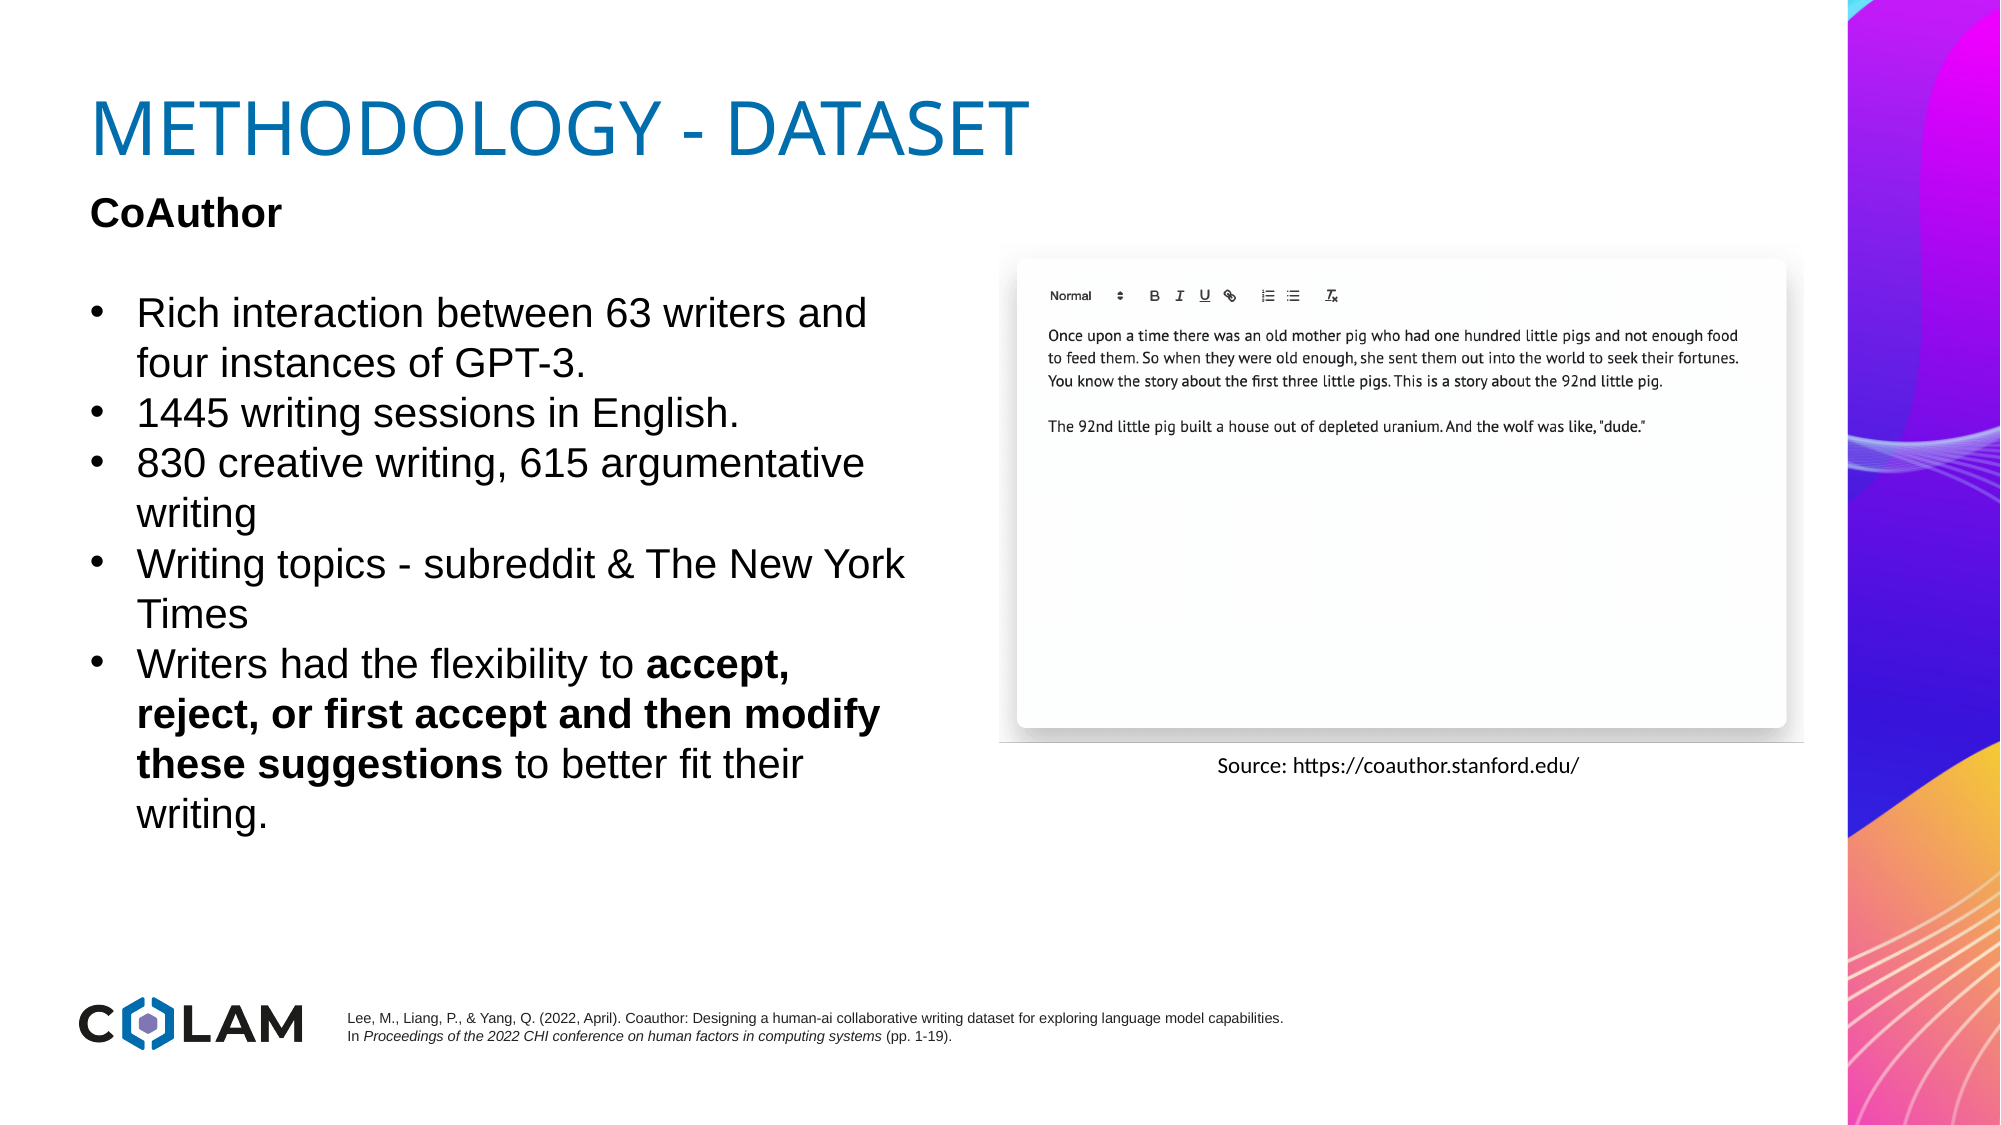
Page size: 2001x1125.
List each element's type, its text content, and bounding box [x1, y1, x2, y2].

text_box CoAuthor Rich interaction between 63 writers and four instances of GPT-3. 1445 writing sessions in English. 830 creative writing, 615 argumentative writing Writing topics - subreddit & The New York Times Writers had the flexibility to accept, reject, or first accept and then modify these suggestions to better fit their writing. [74, 178, 931, 844]
picture [999, 243, 1804, 743]
text_box METHODOLOGY - DATASET [74, 72, 1136, 178]
picture [1847, 0, 2000, 1125]
picture [75, 994, 306, 1053]
text_box Source: https://coauthor.stanford.edu/ [1202, 743, 1601, 785]
text_box Lee, M., Liang, P., & Yang, Q. (2022, April). Coauthor: Designing a human-ai collaborative writing dataset for exploring language model capabilities. In Proceedings of the 2022 CHI conference on human factors in computing systems (pp. 1-19). [332, 1001, 1334, 1052]
